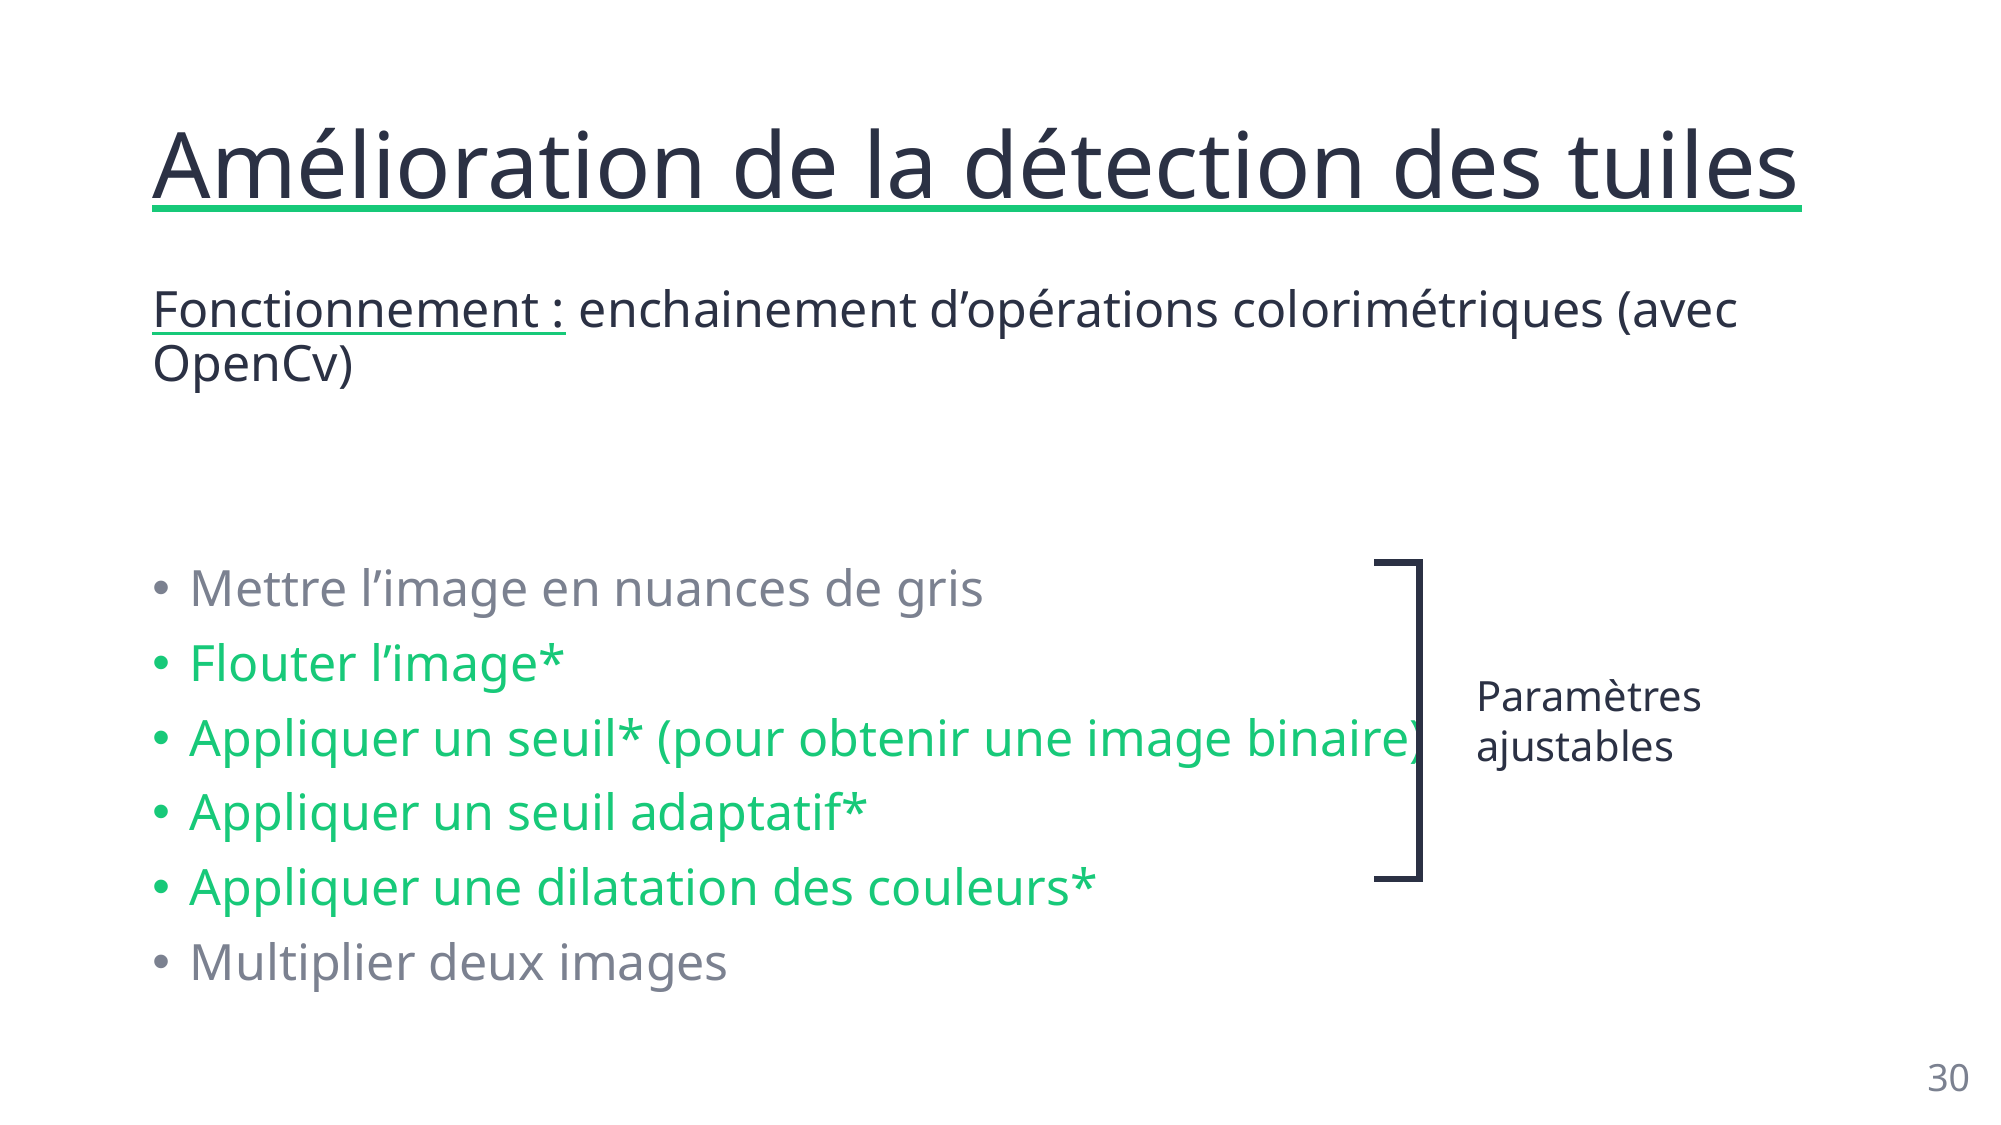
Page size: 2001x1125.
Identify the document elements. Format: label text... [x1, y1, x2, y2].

text_box [1374, 562, 1420, 880]
text_box Paramètres ajustables [1461, 662, 1809, 778]
slide_number 30 [1535, 1049, 1986, 1110]
list Fonctionnement : enchainement d’opérations colorimétriques (avec OpenCv) Mettre l’image en nuances de gris Flouter l’image* Appliquer un seuil* (pour obtenir une image binaire) Appliquer un seuil adaptatif* Appliquer une dilatation des couleurs* Multiplier deux images [137, 277, 1918, 1020]
title Amélioration de la détection des tuiles [137, 59, 1863, 277]
